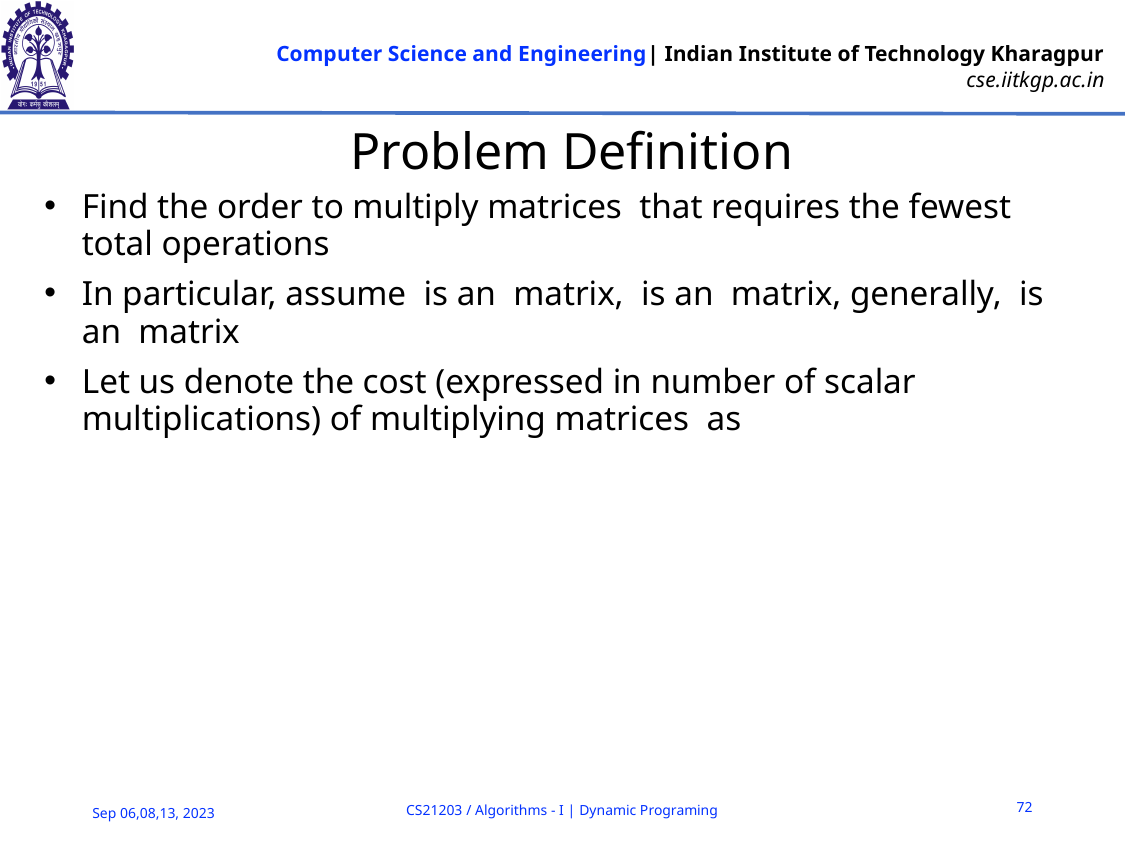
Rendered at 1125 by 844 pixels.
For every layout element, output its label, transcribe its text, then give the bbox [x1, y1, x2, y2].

picture [1, 1, 74, 110]
slide_number 72 [992, 785, 1048, 831]
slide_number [77, 798, 274, 844]
title Problem Definition [35, 78, 1107, 221]
footer CS21203 / Algorithms - I | Dynamic Programing [185, 787, 940, 833]
